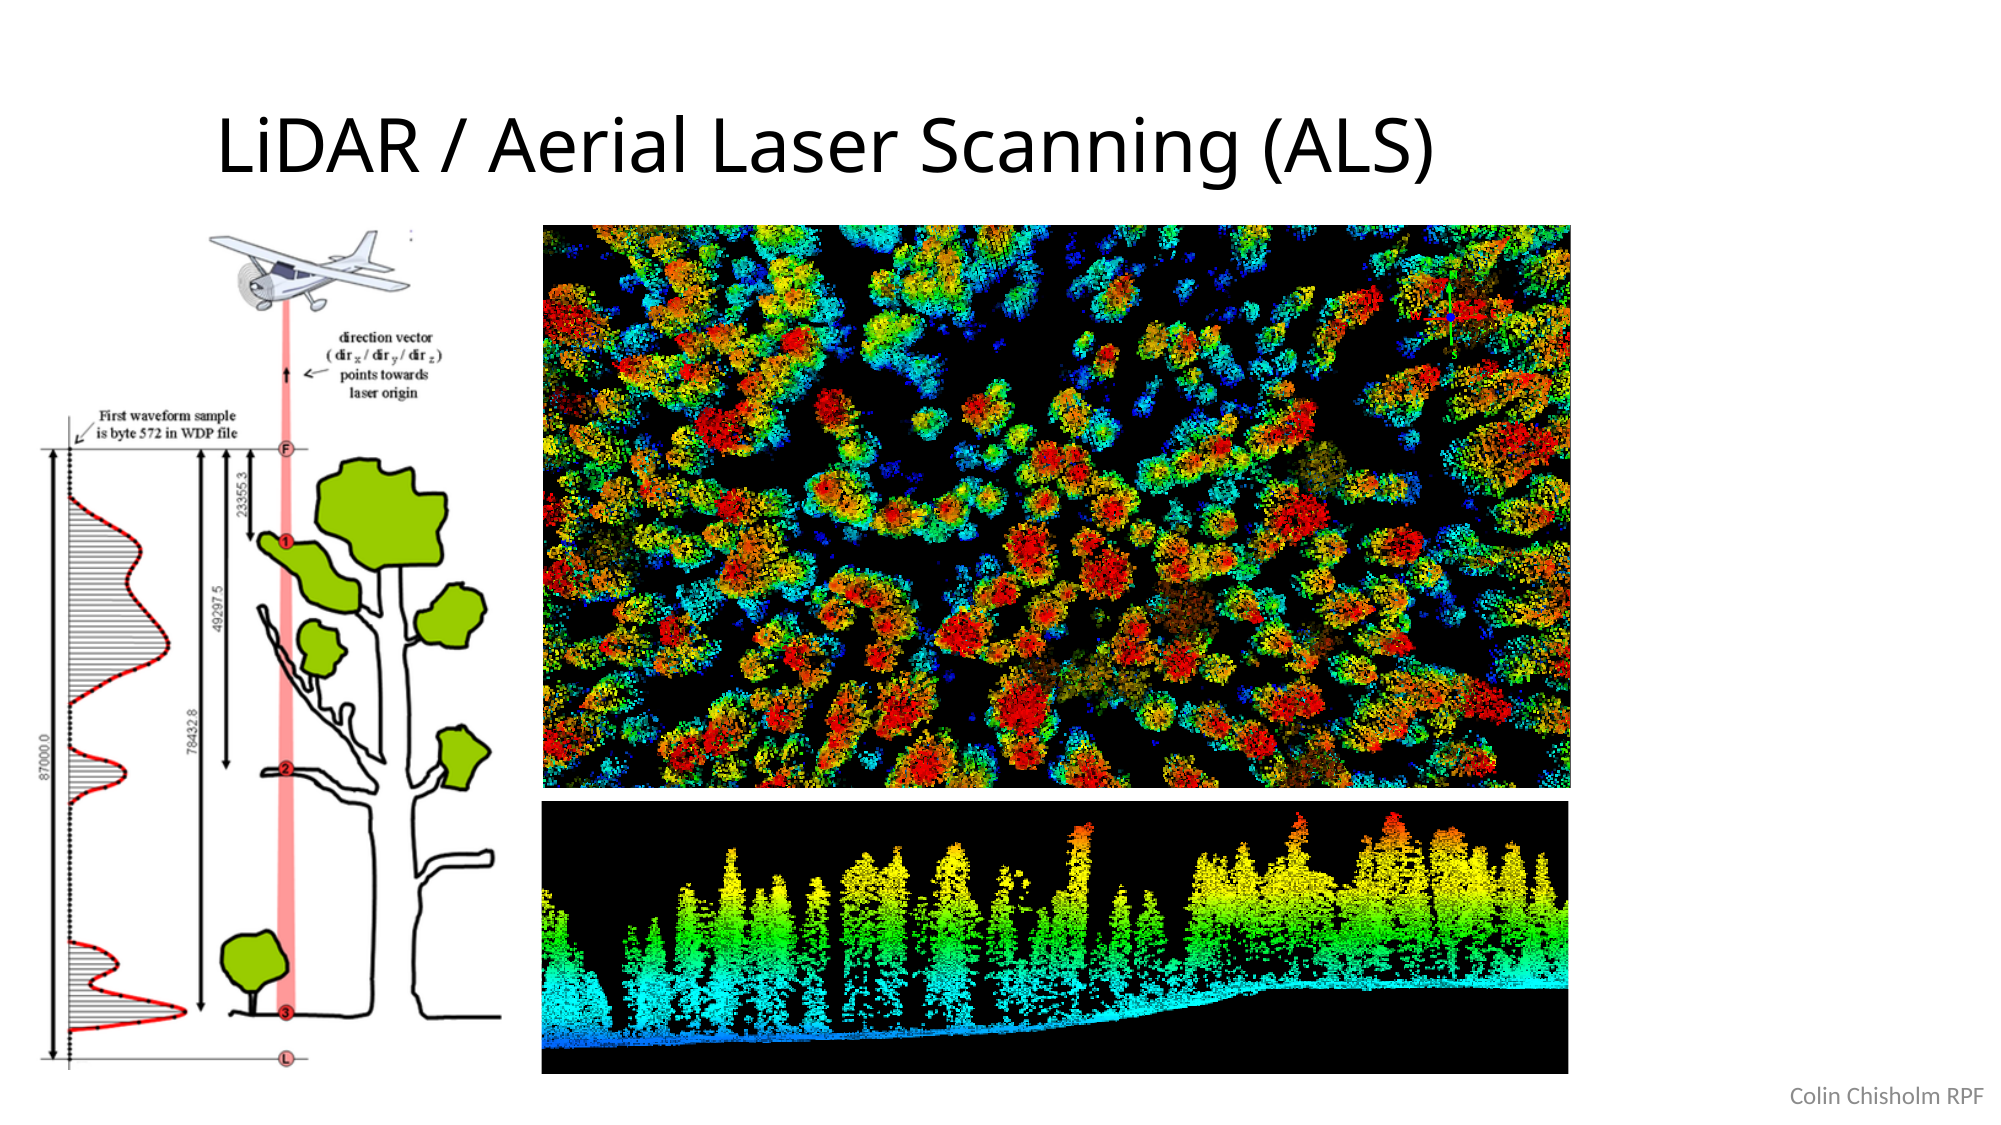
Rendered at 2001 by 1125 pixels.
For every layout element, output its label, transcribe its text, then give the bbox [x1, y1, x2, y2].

picture [541, 801, 1569, 1074]
picture [543, 224, 1571, 788]
picture [24, 224, 524, 1070]
title LiDAR / Aerial Laser Scanning (ALS) [200, 66, 1494, 230]
